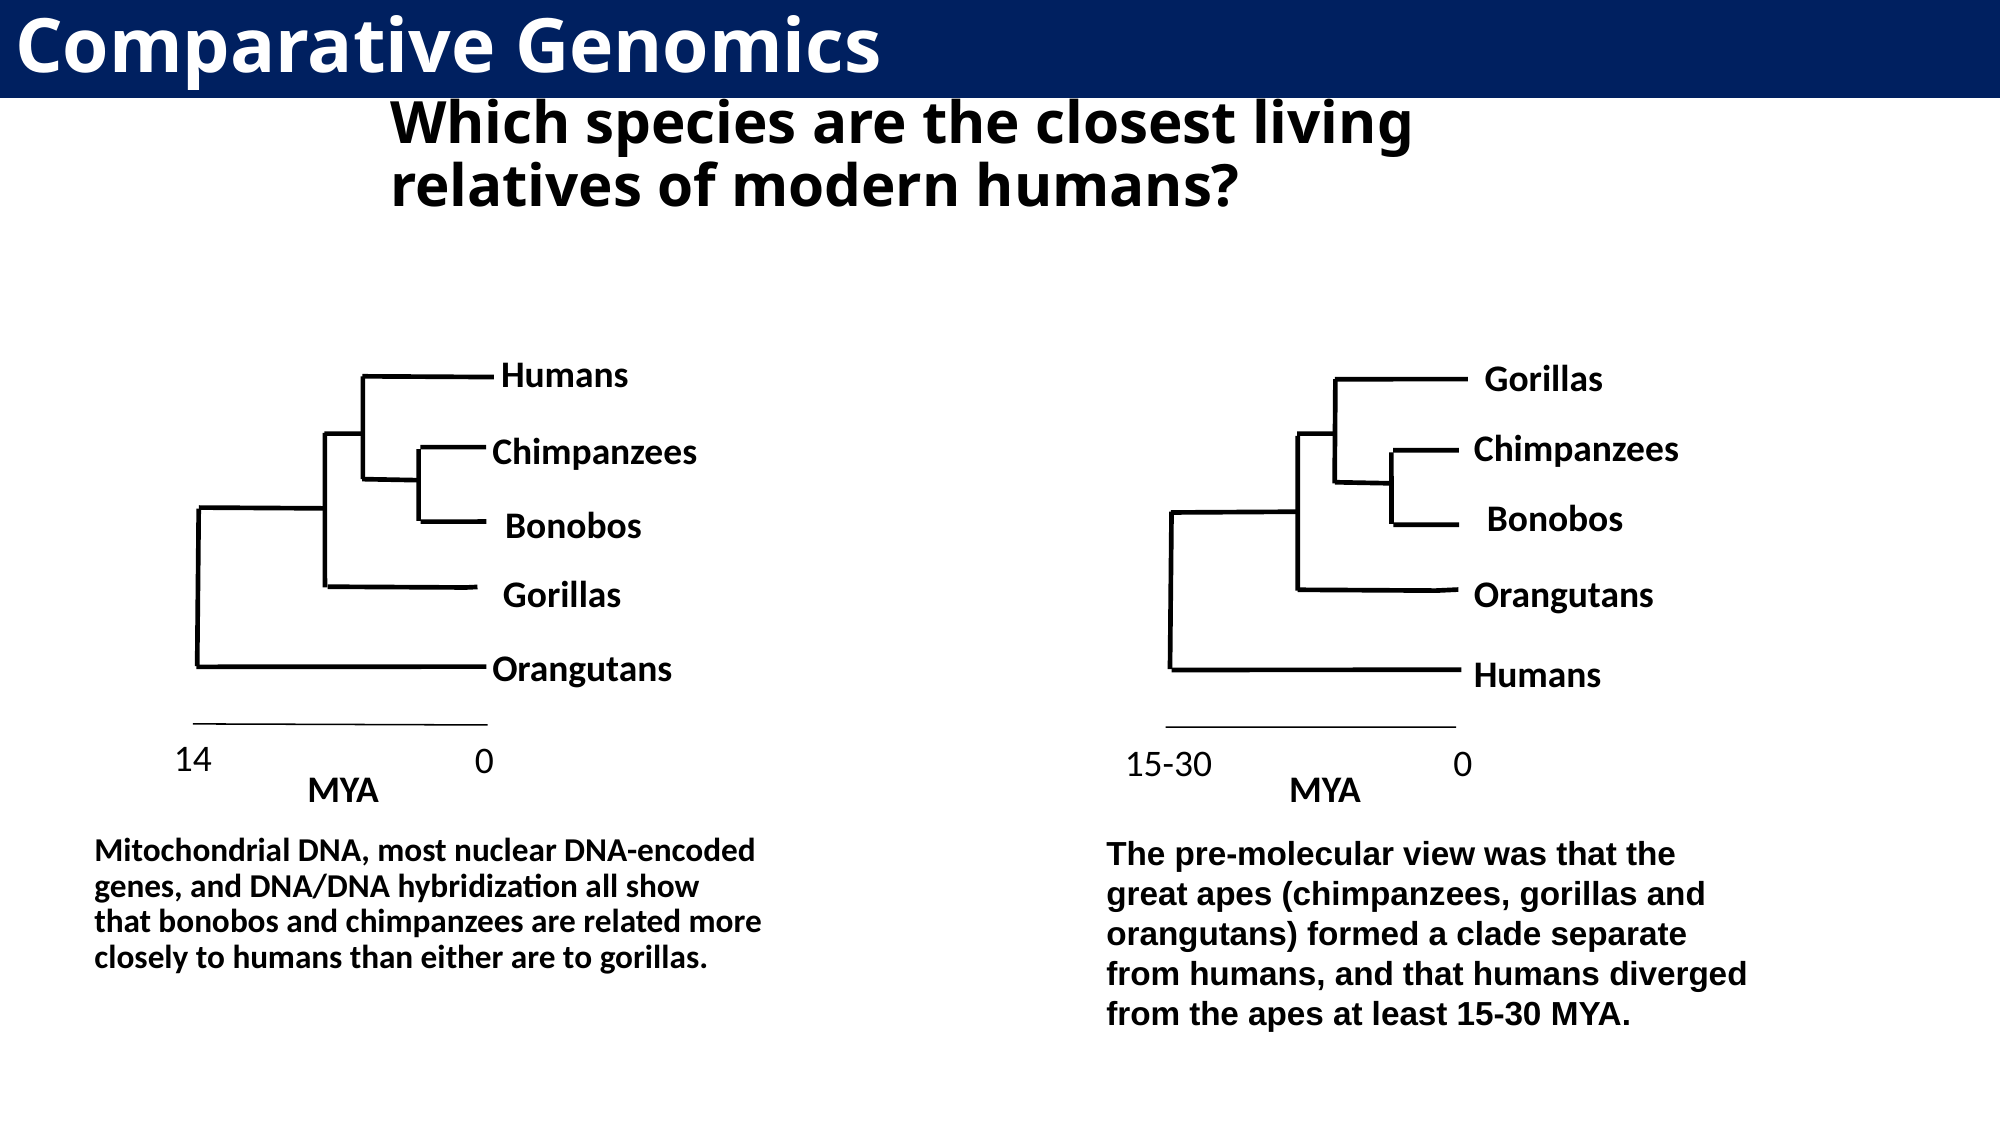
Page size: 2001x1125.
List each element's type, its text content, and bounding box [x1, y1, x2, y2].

title Which species are the closest living relatives of modern humans? [375, 96, 1650, 250]
text_box 15-30 [1110, 731, 1228, 792]
text_box The pre-molecular view was that the great apes (chimpanzees, gorillas and orangutans) formed a clade separate from humans, and that humans diverged from the apes at least 15-30 MYA. [1035, 824, 1773, 1038]
text_box Chimpanzees [1459, 416, 1777, 477]
text_box Humans [486, 342, 665, 403]
text_box MYA [292, 757, 394, 818]
text_box Gorillas [488, 562, 637, 623]
text_box 0 [460, 729, 510, 789]
text_box Orangutans [1459, 562, 1777, 623]
text_box MYA [1274, 757, 1376, 818]
text_box Bonobos [1472, 486, 1639, 547]
text_box Comparative Genomics [0, 0, 2000, 96]
text_box 14 [159, 726, 227, 787]
text_box Orangutans [477, 636, 795, 697]
text_box Bonobos [490, 493, 657, 554]
list Mitochondrial DNA, most nuclear DNA-encoded genes, and DNA/DNA hybridization all show that bonobos and chimpanzees are related more closely to humans than either are to gorillas. [41, 825, 780, 1038]
text_box Gorillas [1469, 346, 1619, 407]
text_box Humans [1459, 642, 1638, 703]
text_box 0 [1438, 731, 1488, 792]
text_box Chimpanzees [477, 419, 795, 480]
